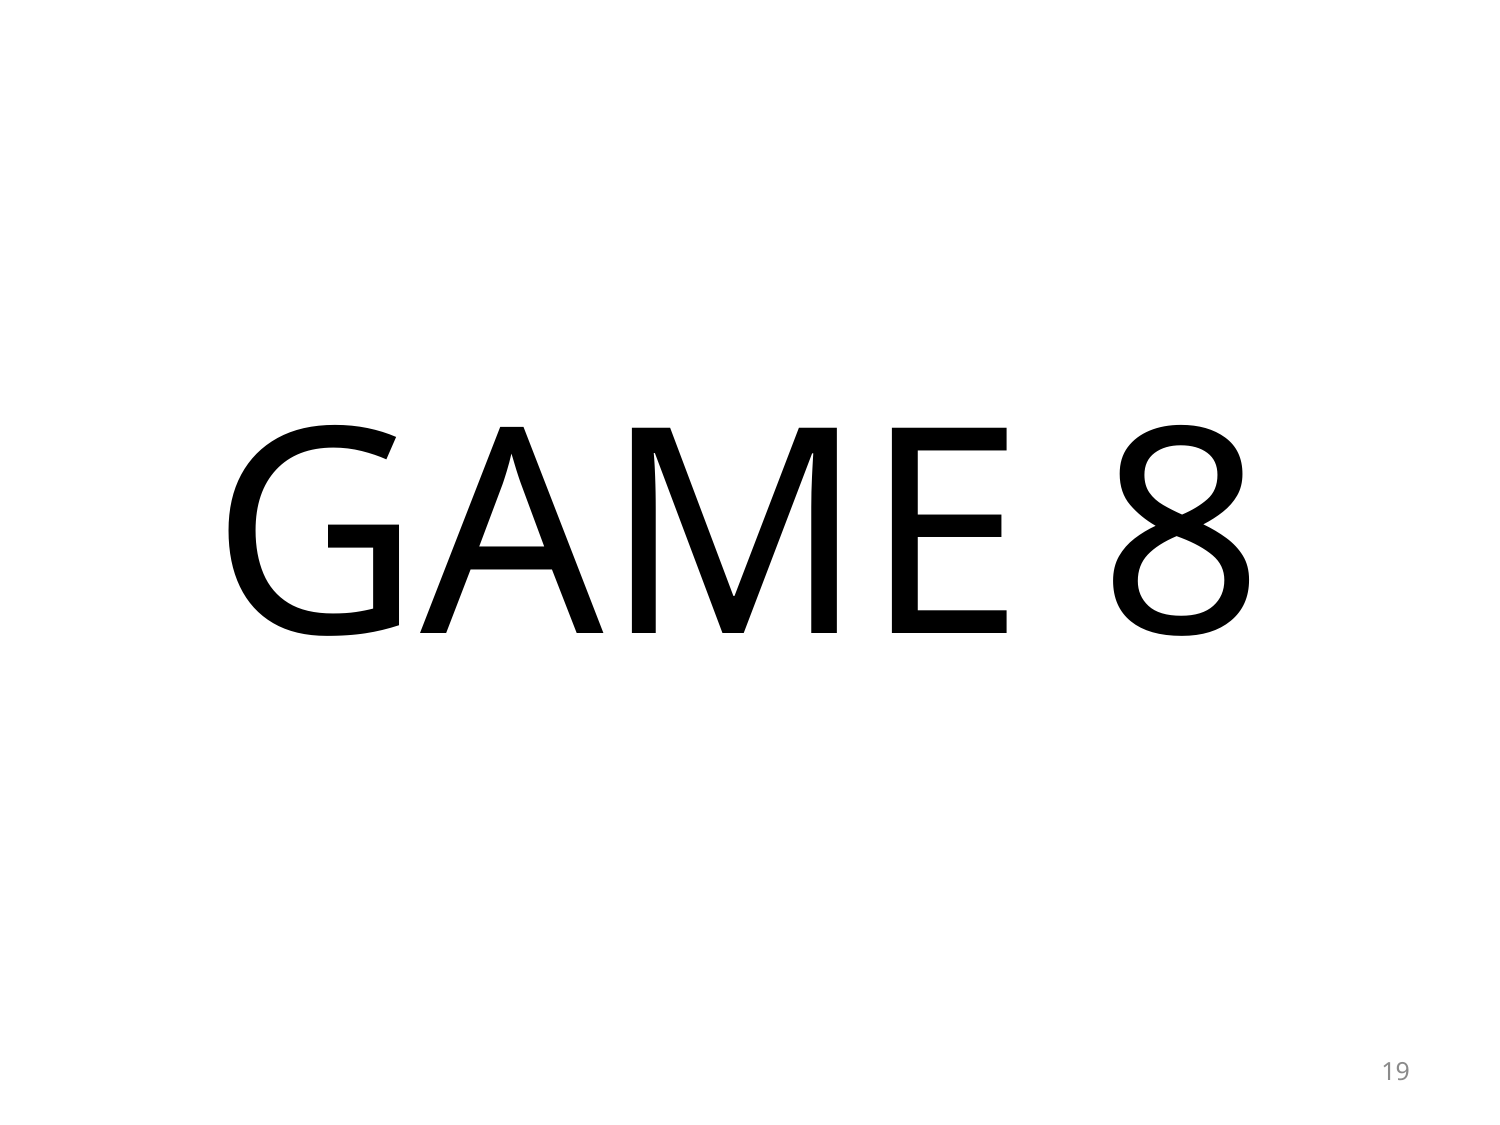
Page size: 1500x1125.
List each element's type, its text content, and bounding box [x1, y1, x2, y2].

title GAME 8 [62, 425, 1413, 613]
slide_number 19 [1074, 1042, 1425, 1103]
